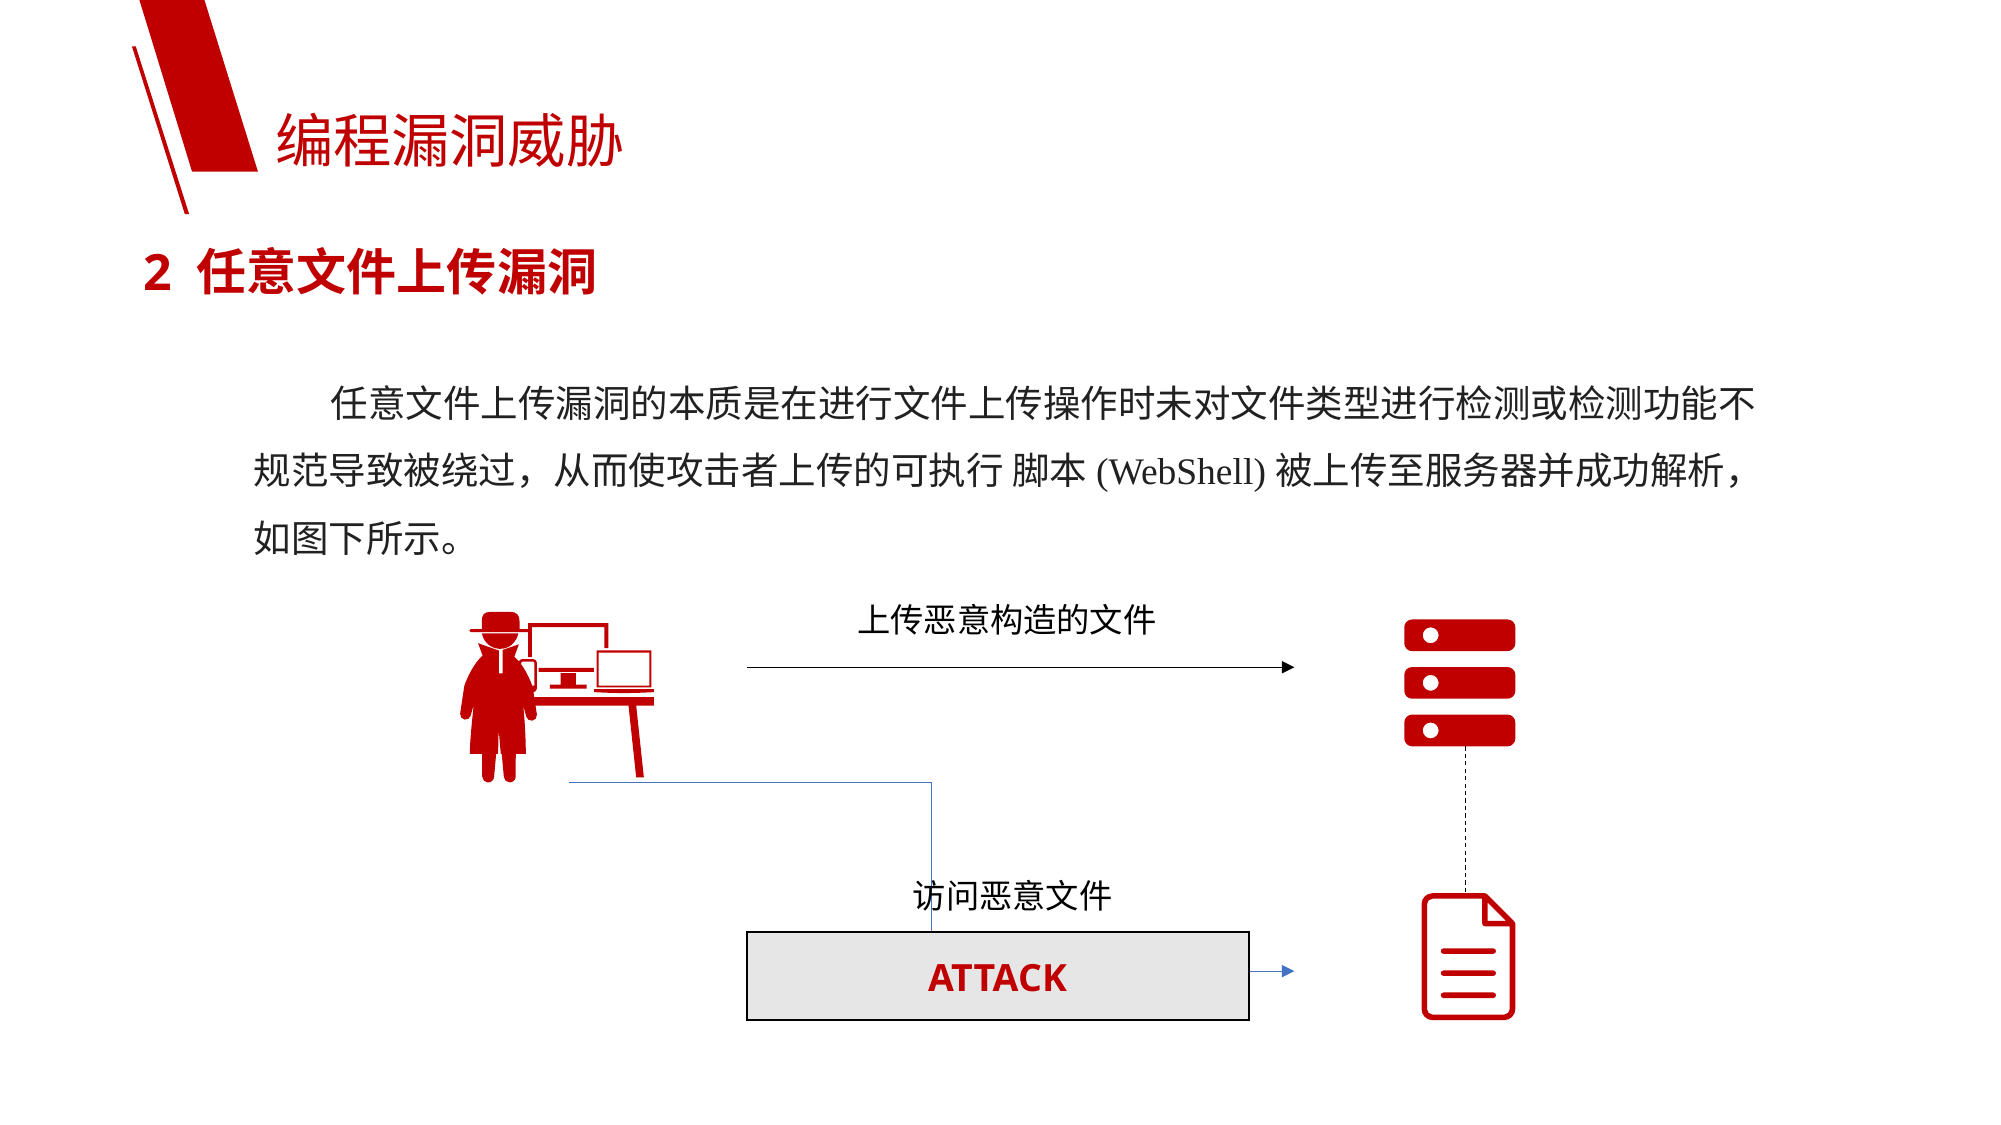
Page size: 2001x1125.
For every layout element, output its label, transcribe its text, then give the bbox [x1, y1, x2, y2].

text_box [1403, 618, 1517, 653]
text_box 上传恶意构造的文件 [842, 591, 1216, 647]
text_box 任意文件上传漏洞的本质是在进行文件上传操作时未对文件类型进行检测或检测功能不规范导致被绕过，从而使攻击者上传的可执行 脚本(WebShell)被上传至服务器并成功解析，如图下所示。 [238, 349, 1806, 568]
text_box 2 任意文件上传漏洞 [128, 233, 623, 406]
text_box [1420, 892, 1517, 1022]
text_box [1403, 713, 1517, 748]
text_box [1403, 665, 1517, 700]
text_box [459, 610, 655, 784]
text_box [569, 782, 1295, 972]
text_box 编程漏洞威胁 [260, 96, 640, 182]
text_box ATTACK [746, 972, 1250, 1021]
